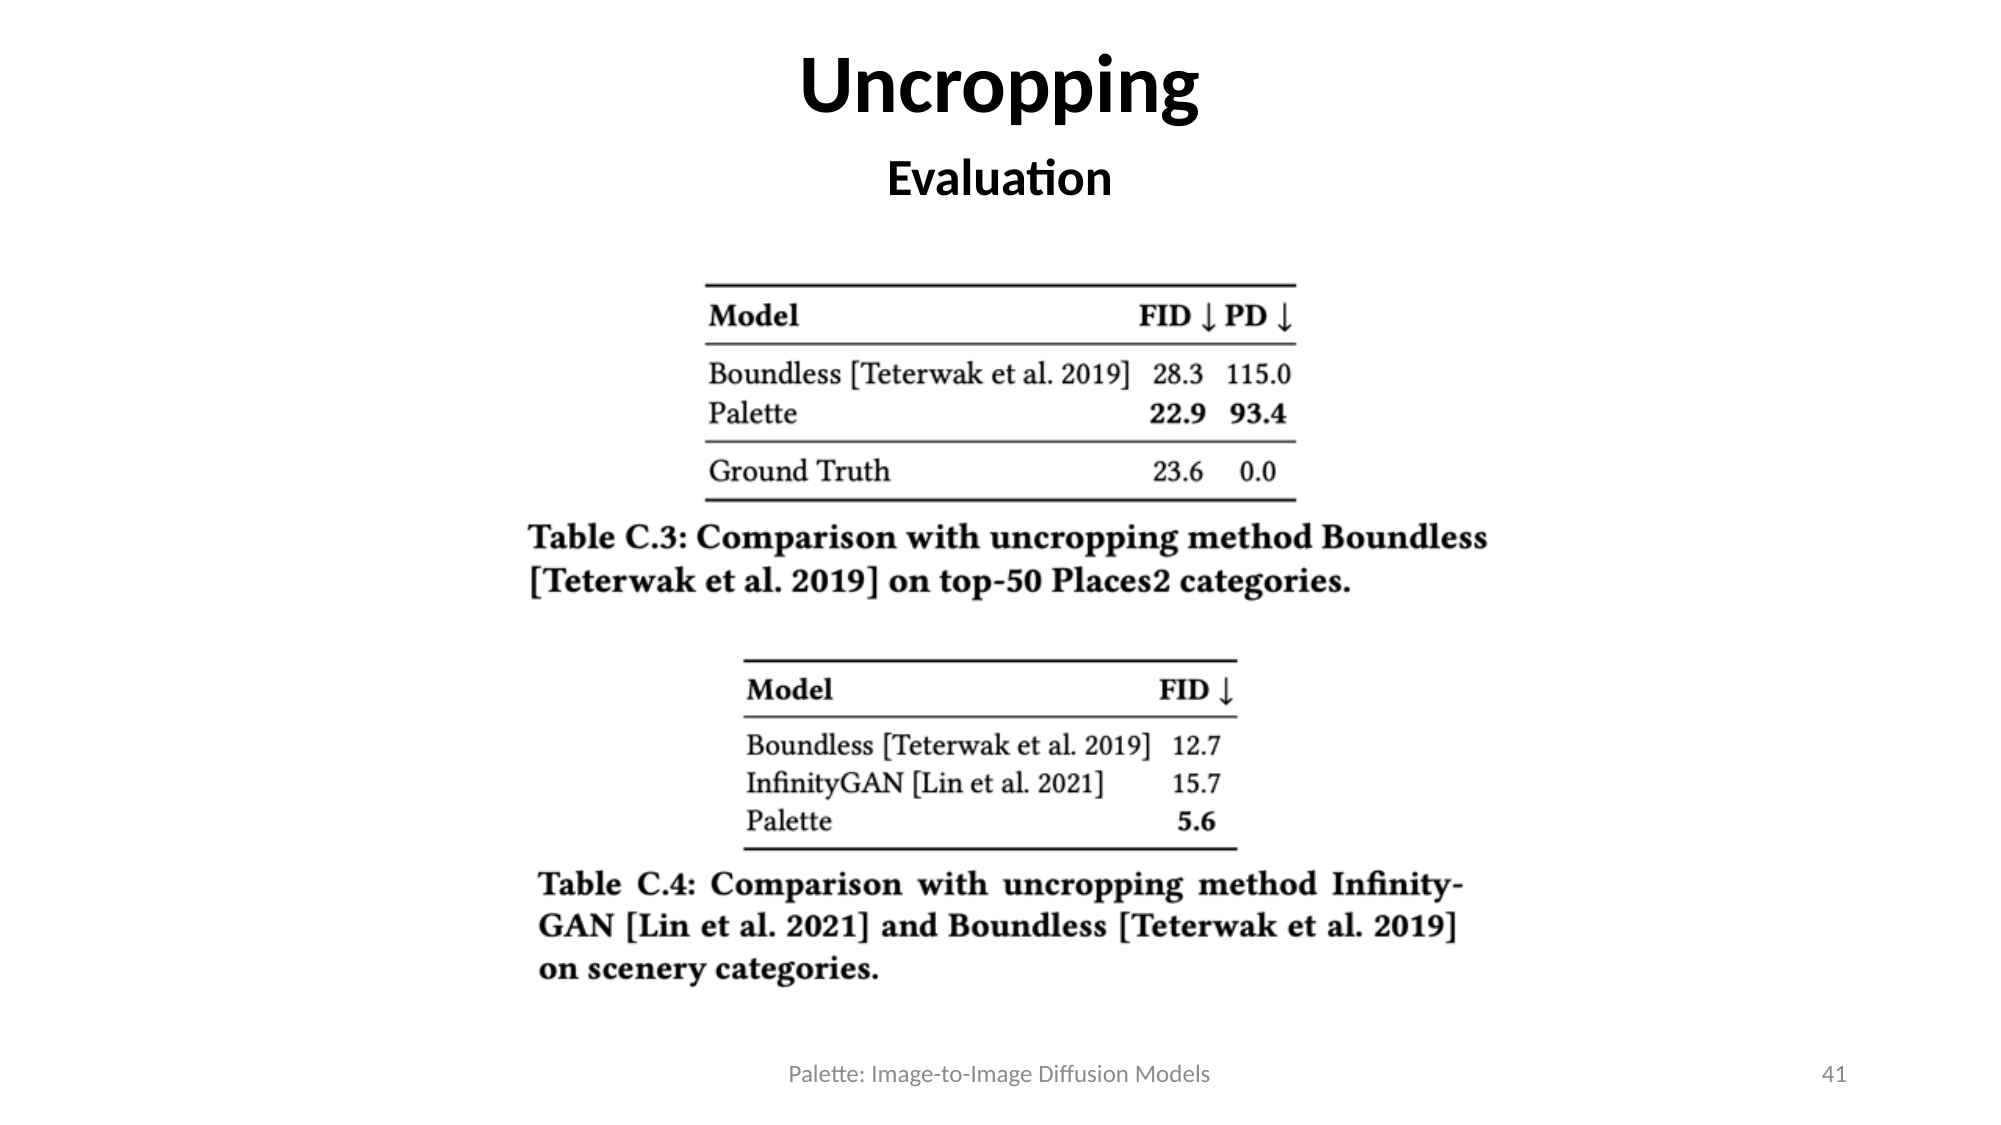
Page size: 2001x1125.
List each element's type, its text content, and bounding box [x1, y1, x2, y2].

text_box Uncropping [177, 21, 1823, 137]
picture [474, 252, 1525, 1009]
slide_number 41 [1412, 1042, 1863, 1103]
text_box Evaluation [872, 136, 1128, 214]
footer Palette: Image-to-Image Diffusion Models [662, 1042, 1338, 1103]
